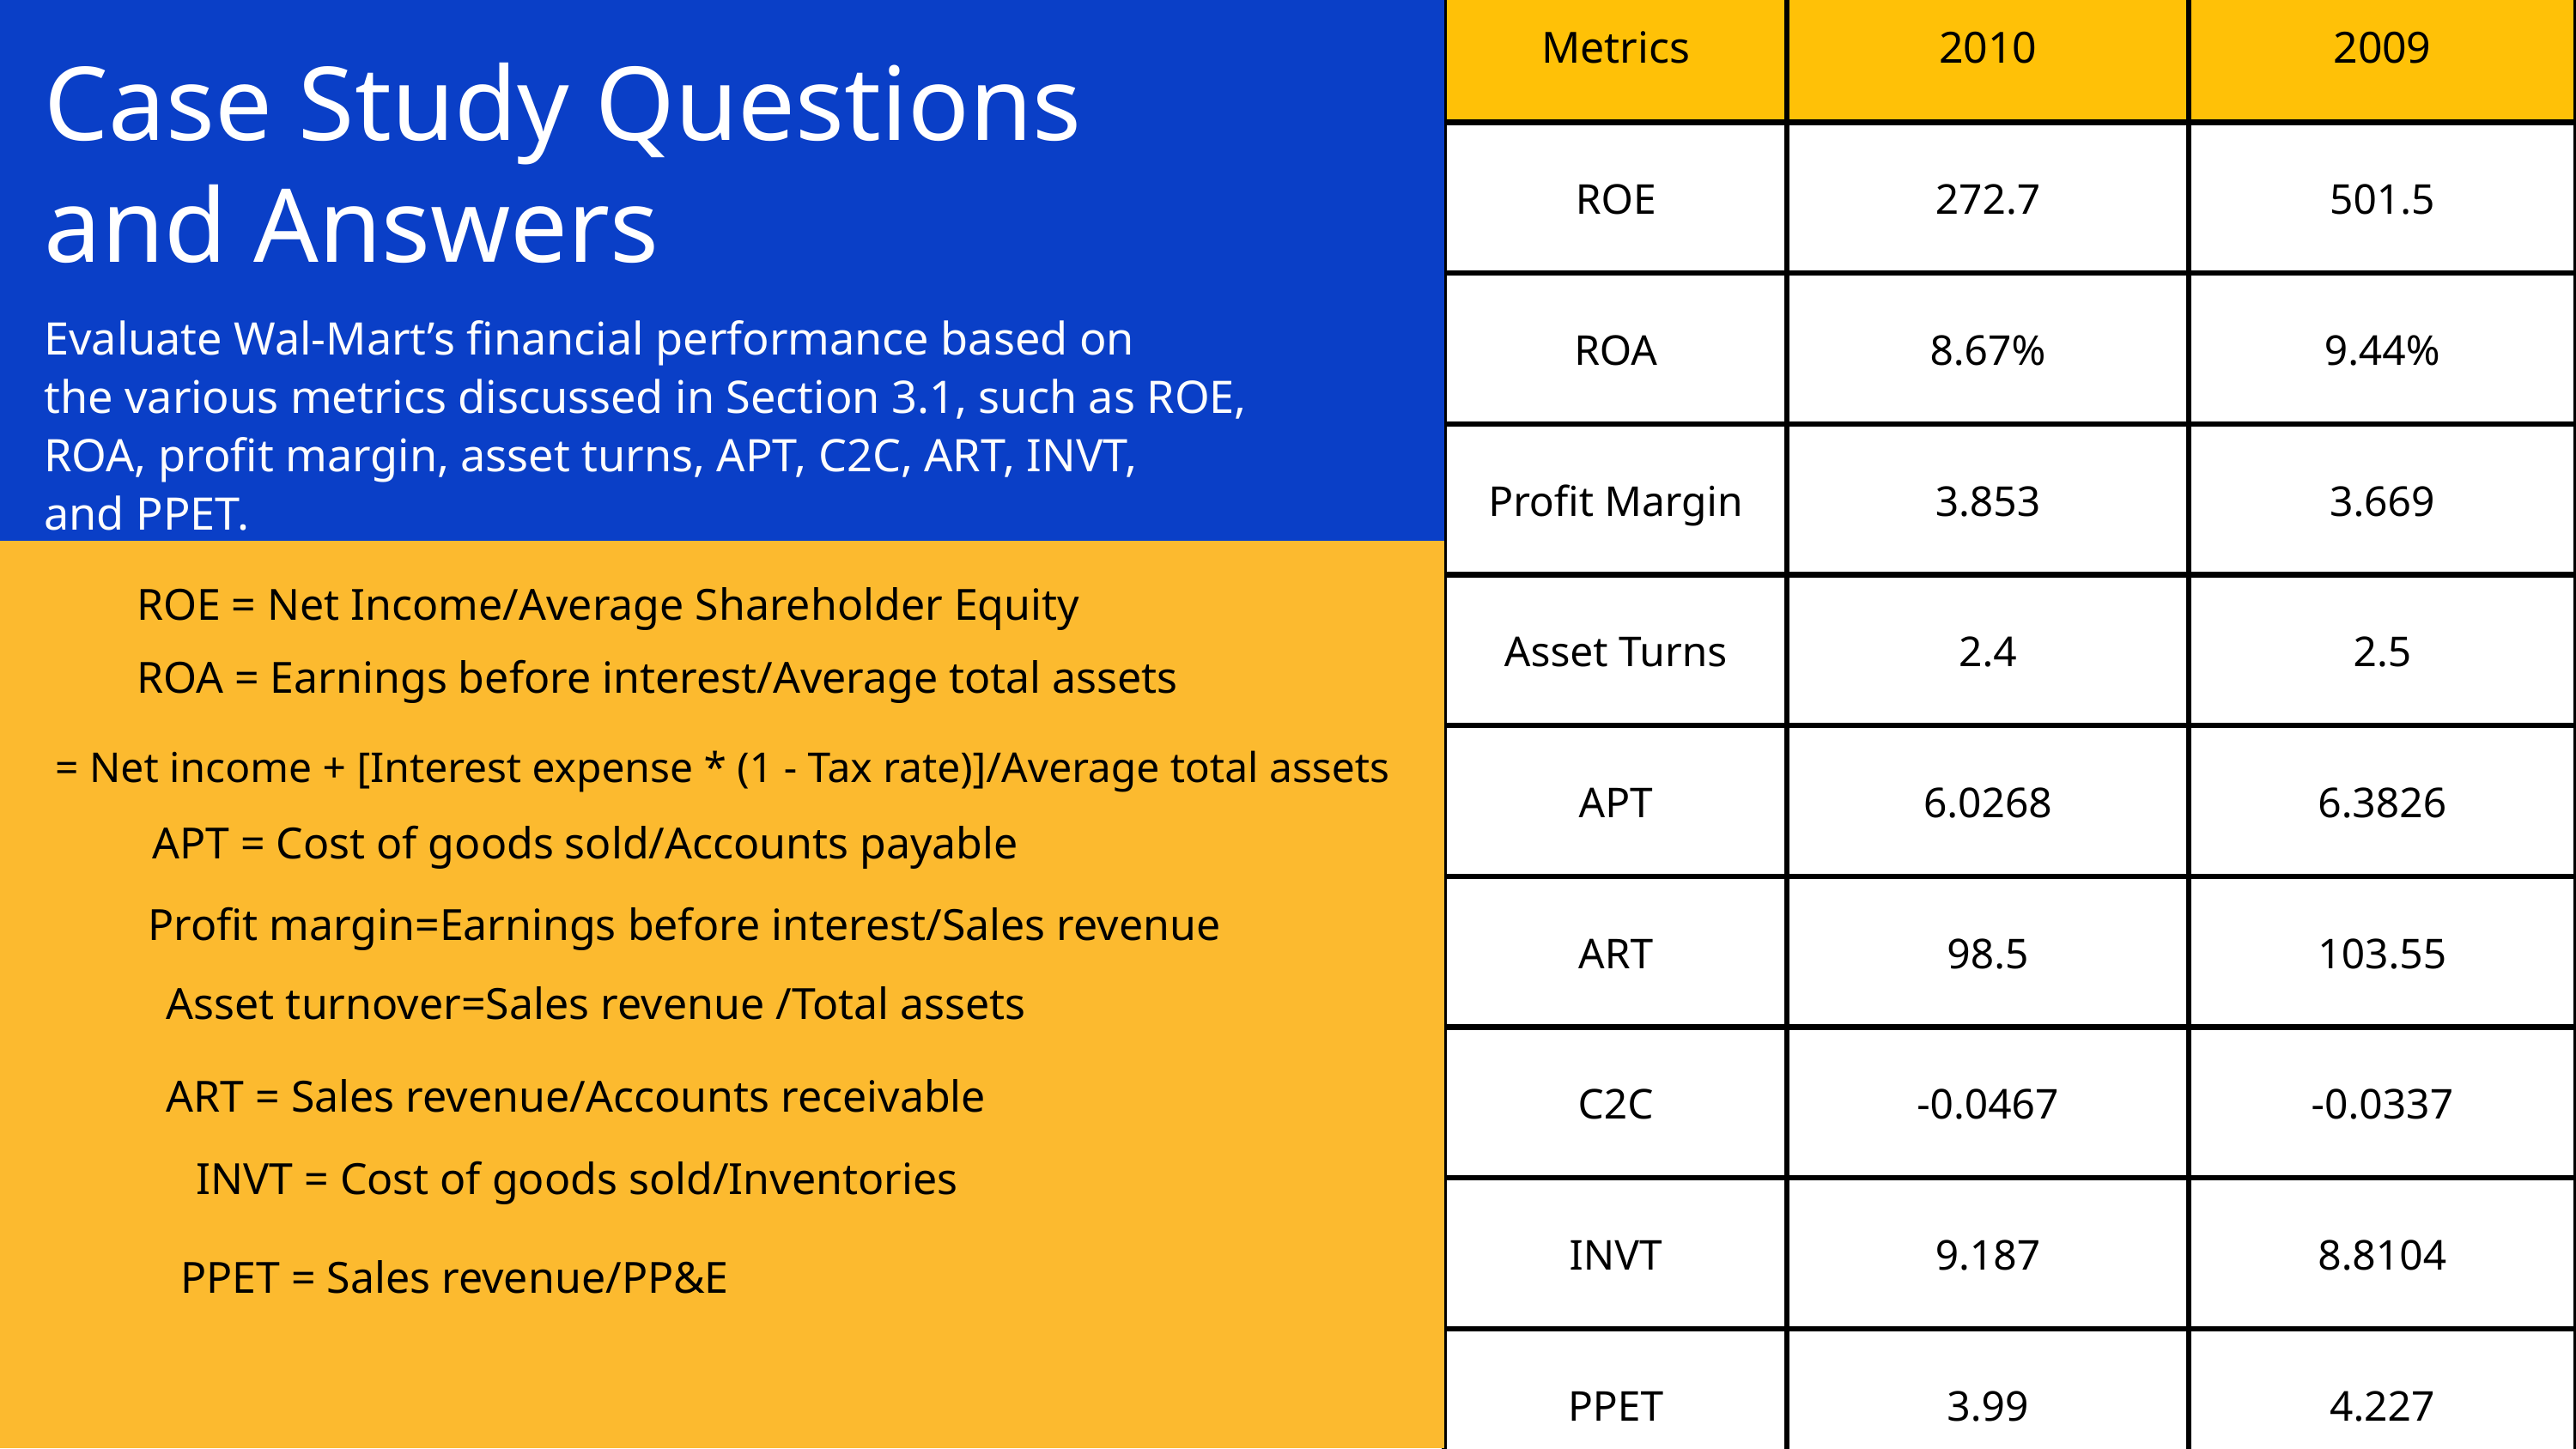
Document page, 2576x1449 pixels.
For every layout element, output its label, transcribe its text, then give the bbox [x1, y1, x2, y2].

table_cell 8.8104 [2191, 1180, 2573, 1326]
table_cell 4.227 [2191, 1331, 2573, 1449]
table_cell APT [1449, 728, 1784, 874]
table_cell ROA [1451, 276, 1784, 421]
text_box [0, 0, 1445, 540]
table_cell PPET [1449, 1331, 1784, 1449]
table_cell 272.7 [1789, 125, 2186, 270]
table_cell 98.5 [1789, 879, 2186, 1024]
table_header Metrics [1447, 0, 1784, 119]
table_cell 6.0268 [1789, 728, 2186, 874]
table_cell ROE [1451, 125, 1784, 270]
table_header 2009 [2191, 0, 2573, 119]
table_cell 3.669 [2191, 427, 2573, 572]
table_cell 9.187 [1789, 1180, 2186, 1326]
table_cell INVT [1449, 1180, 1784, 1326]
table_cell Asset Turns [1449, 578, 1784, 723]
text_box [0, 540, 1445, 1449]
table_cell 3.853 [1789, 427, 2186, 572]
table_cell C2C [1449, 1030, 1784, 1175]
table_cell 9.44% [2191, 276, 2573, 421]
table_cell -0.0467 [1789, 1030, 2186, 1175]
table_header 2010 [1789, 0, 2186, 119]
table_cell ART [1449, 879, 1784, 1024]
table_cell 8.67% [1789, 276, 2186, 421]
table_cell -0.0337 [2191, 1030, 2573, 1175]
table_cell 501.5 [2191, 125, 2573, 270]
table_cell 6.3826 [2191, 728, 2573, 874]
table_cell 2.5 [2191, 578, 2573, 723]
table_cell Profit Margin [1449, 427, 1784, 572]
table_cell 3.99 [1789, 1331, 2186, 1449]
table_cell 2.4 [1789, 578, 2186, 723]
table_cell 103.55 [2191, 879, 2573, 1024]
